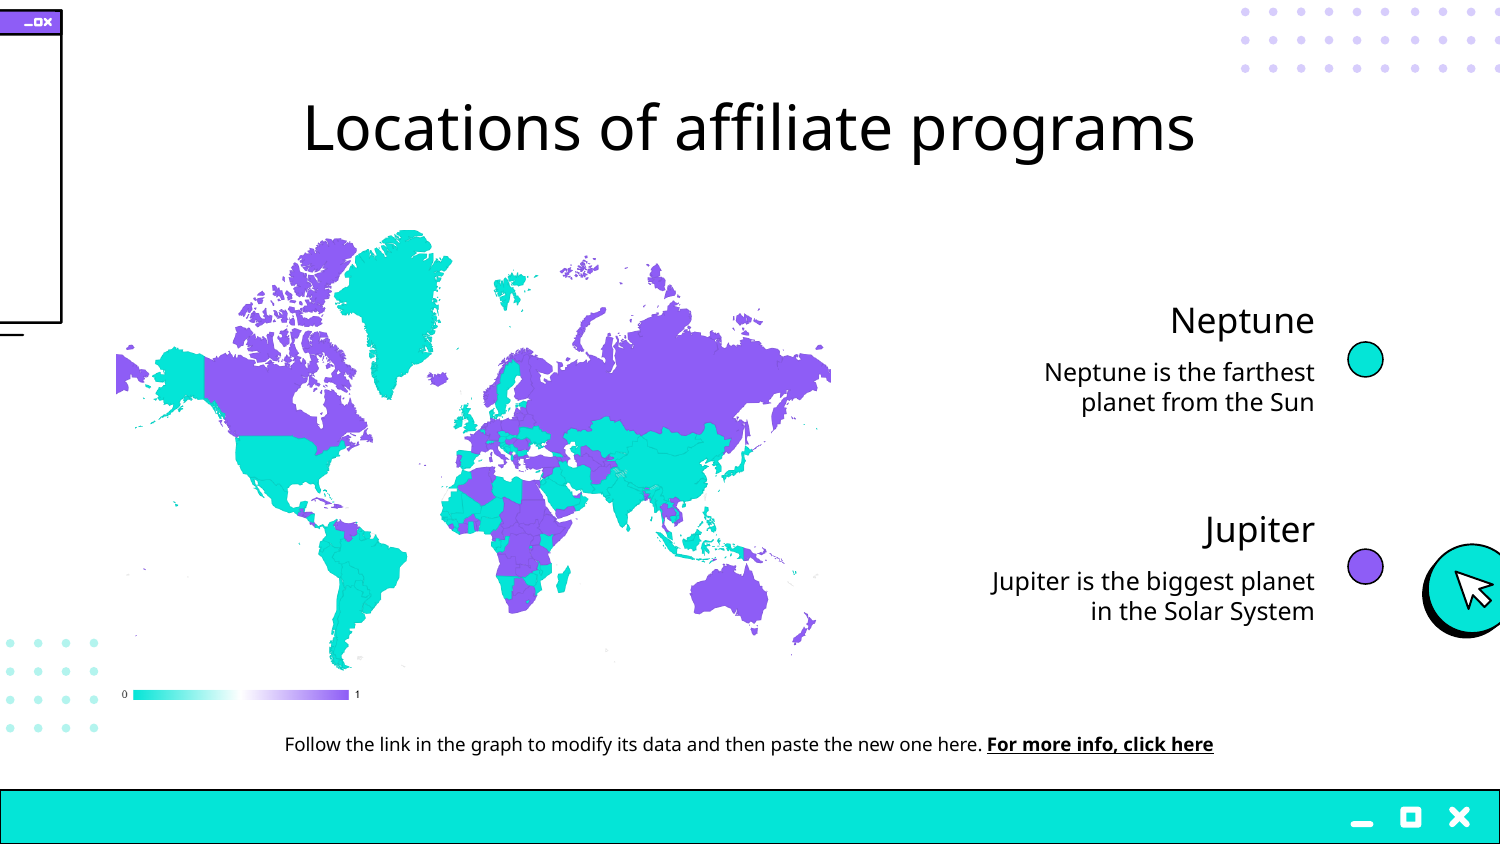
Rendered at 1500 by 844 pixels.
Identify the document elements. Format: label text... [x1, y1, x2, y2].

title Locations of affiliate programs [118, 72, 1382, 167]
text_box [1347, 341, 1384, 377]
text_box Neptune is the farthest planet from the Sun [957, 356, 1331, 423]
text_box Jupiter is the biggest planet in the Solar System [957, 565, 1331, 631]
text_box Jupiter [957, 502, 1331, 565]
text_box Follow the link in the graph to modify its data and then paste the new one here. For more info, click here [116, 734, 1382, 756]
picture [116, 191, 831, 710]
text_box [1347, 549, 1384, 585]
text_box Neptune [957, 294, 1331, 356]
